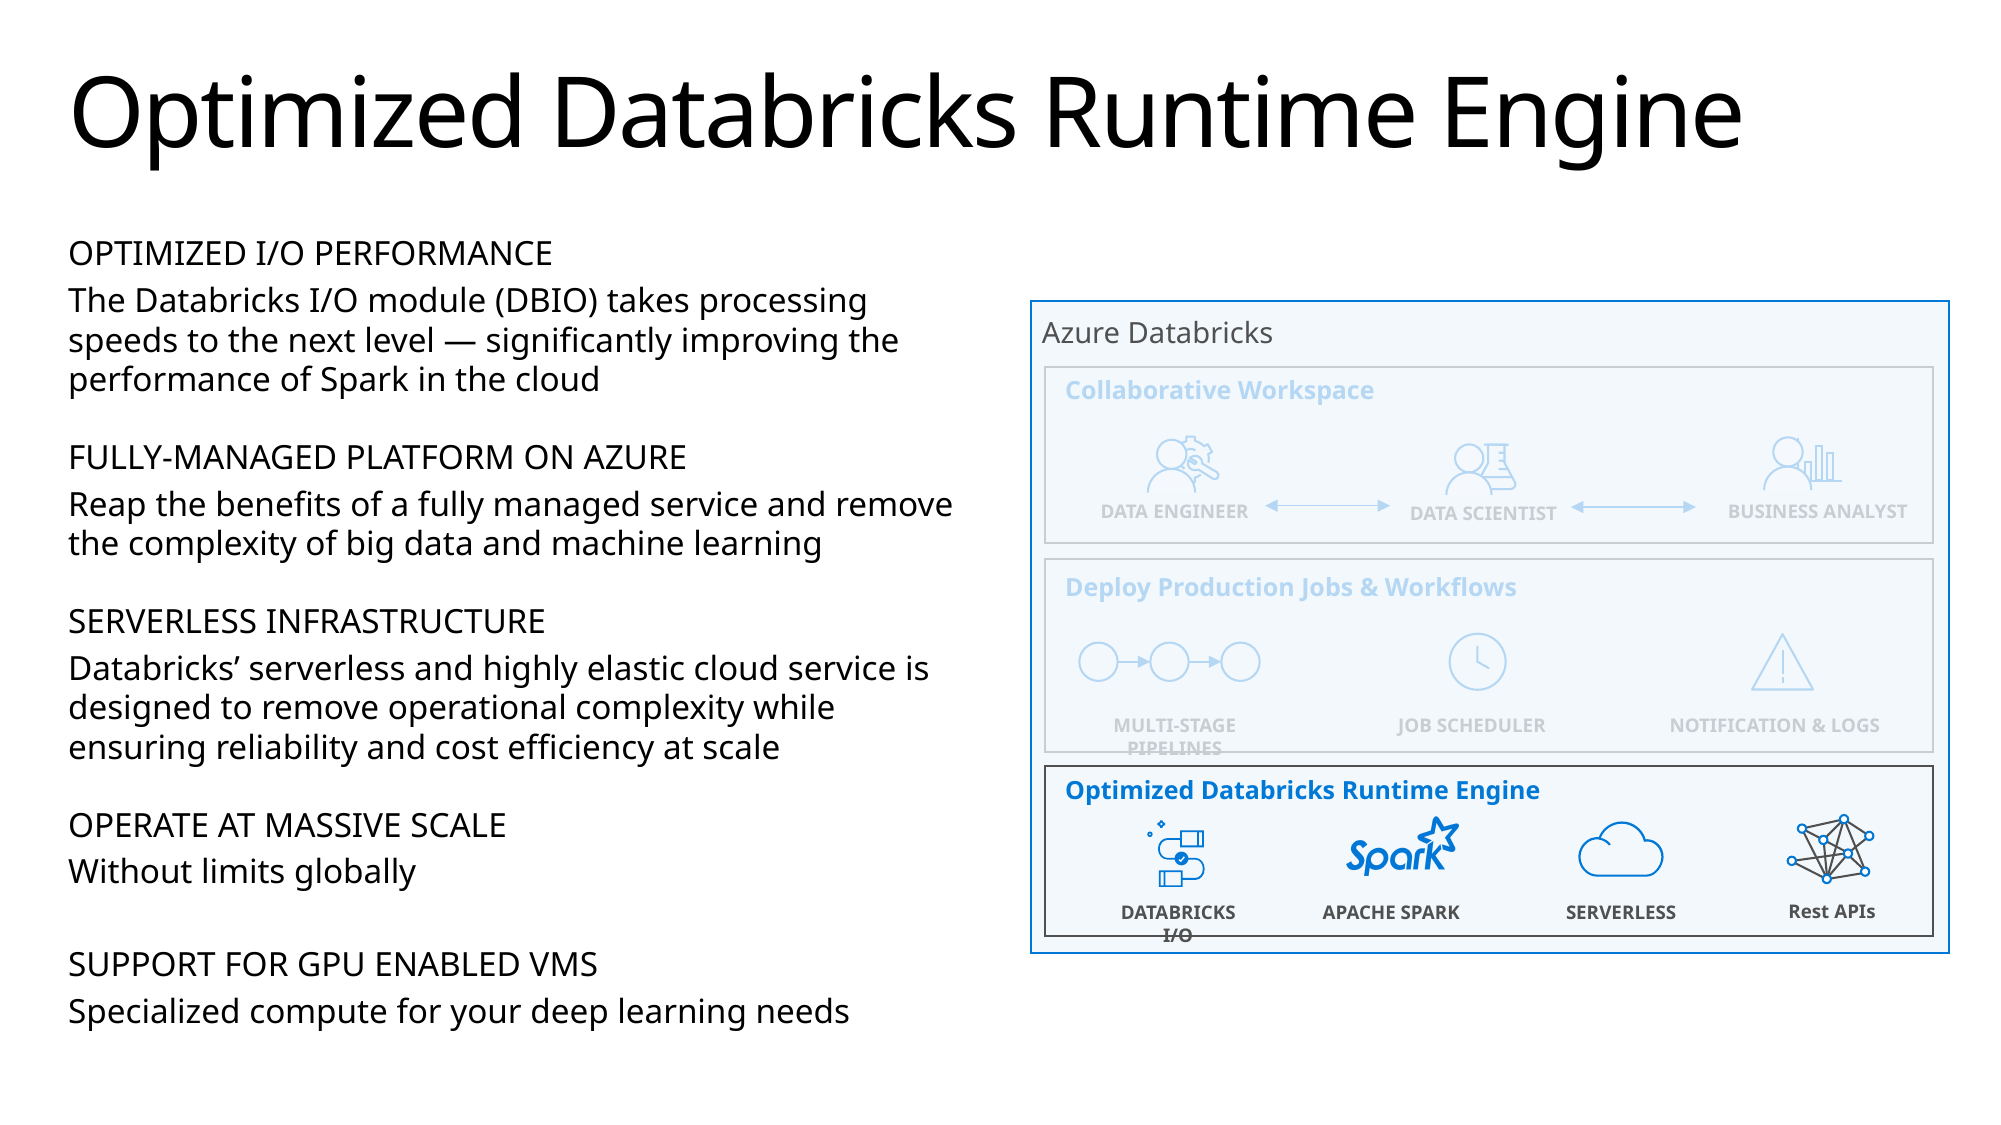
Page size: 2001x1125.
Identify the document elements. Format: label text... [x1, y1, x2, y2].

title Optimized Databricks Runtime Engine [44, 47, 1957, 196]
list OPTIMIZED I/O PERFORMANCE The Databricks I/O module (DBIO) takes processing speeds to the next level — significantly improving the performance of Spark in the cloud FULLY-MANAGED PLATFORM ON AZURE Reap the benefits of a fully managed service and remove the complexity of big data and machine learning SERVERLESS INFRASTRUCTURE Databricks’ serverless and highly elastic cloud service is designed to remove operational complexity while ensuring reliability and cost efficiency at scale OPERATE AT MASSIVE SCALE Without limits globally SUPPORT FOR GPU ENABLED VMS Specialized compute for your deep learning needs [44, 217, 1000, 1064]
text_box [1030, 300, 1950, 954]
